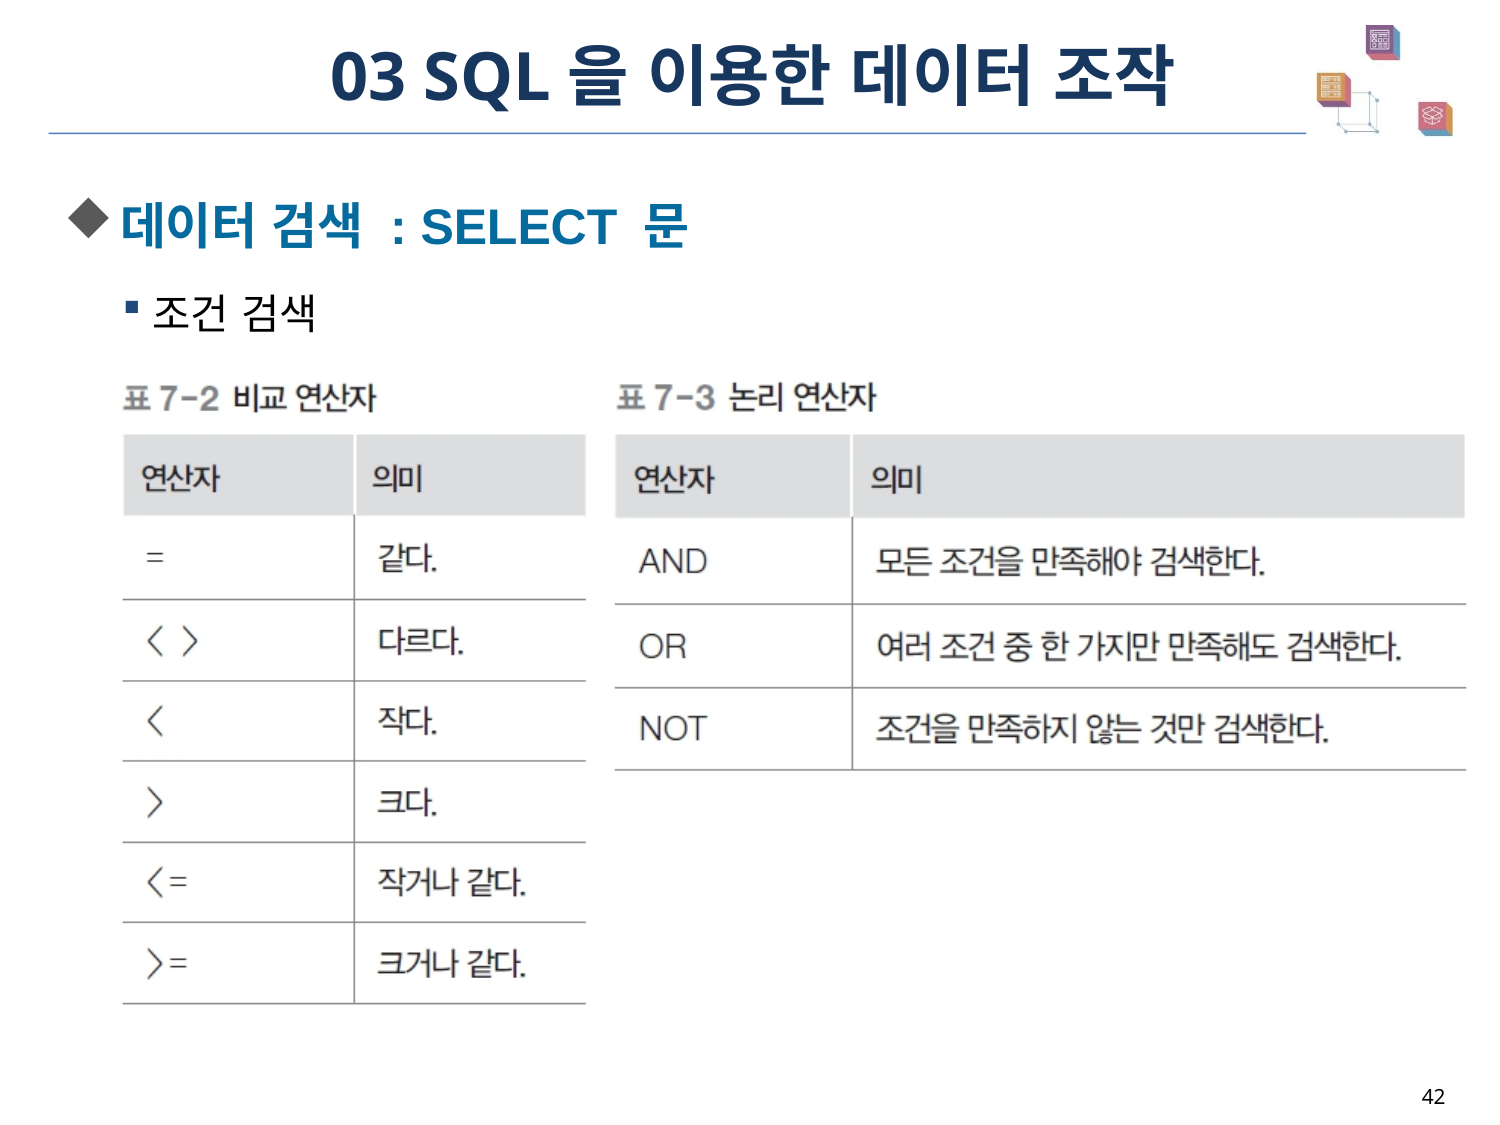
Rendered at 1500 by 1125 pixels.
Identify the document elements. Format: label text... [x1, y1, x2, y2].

picture [114, 377, 596, 1015]
picture [1316, 123, 1453, 138]
picture [609, 377, 1474, 777]
list 데이터 검색 : SELECT 문 조건 검색 [48, 187, 1489, 1097]
title 03 SQL을 이용한 데이터 조작 [48, 25, 1459, 123]
